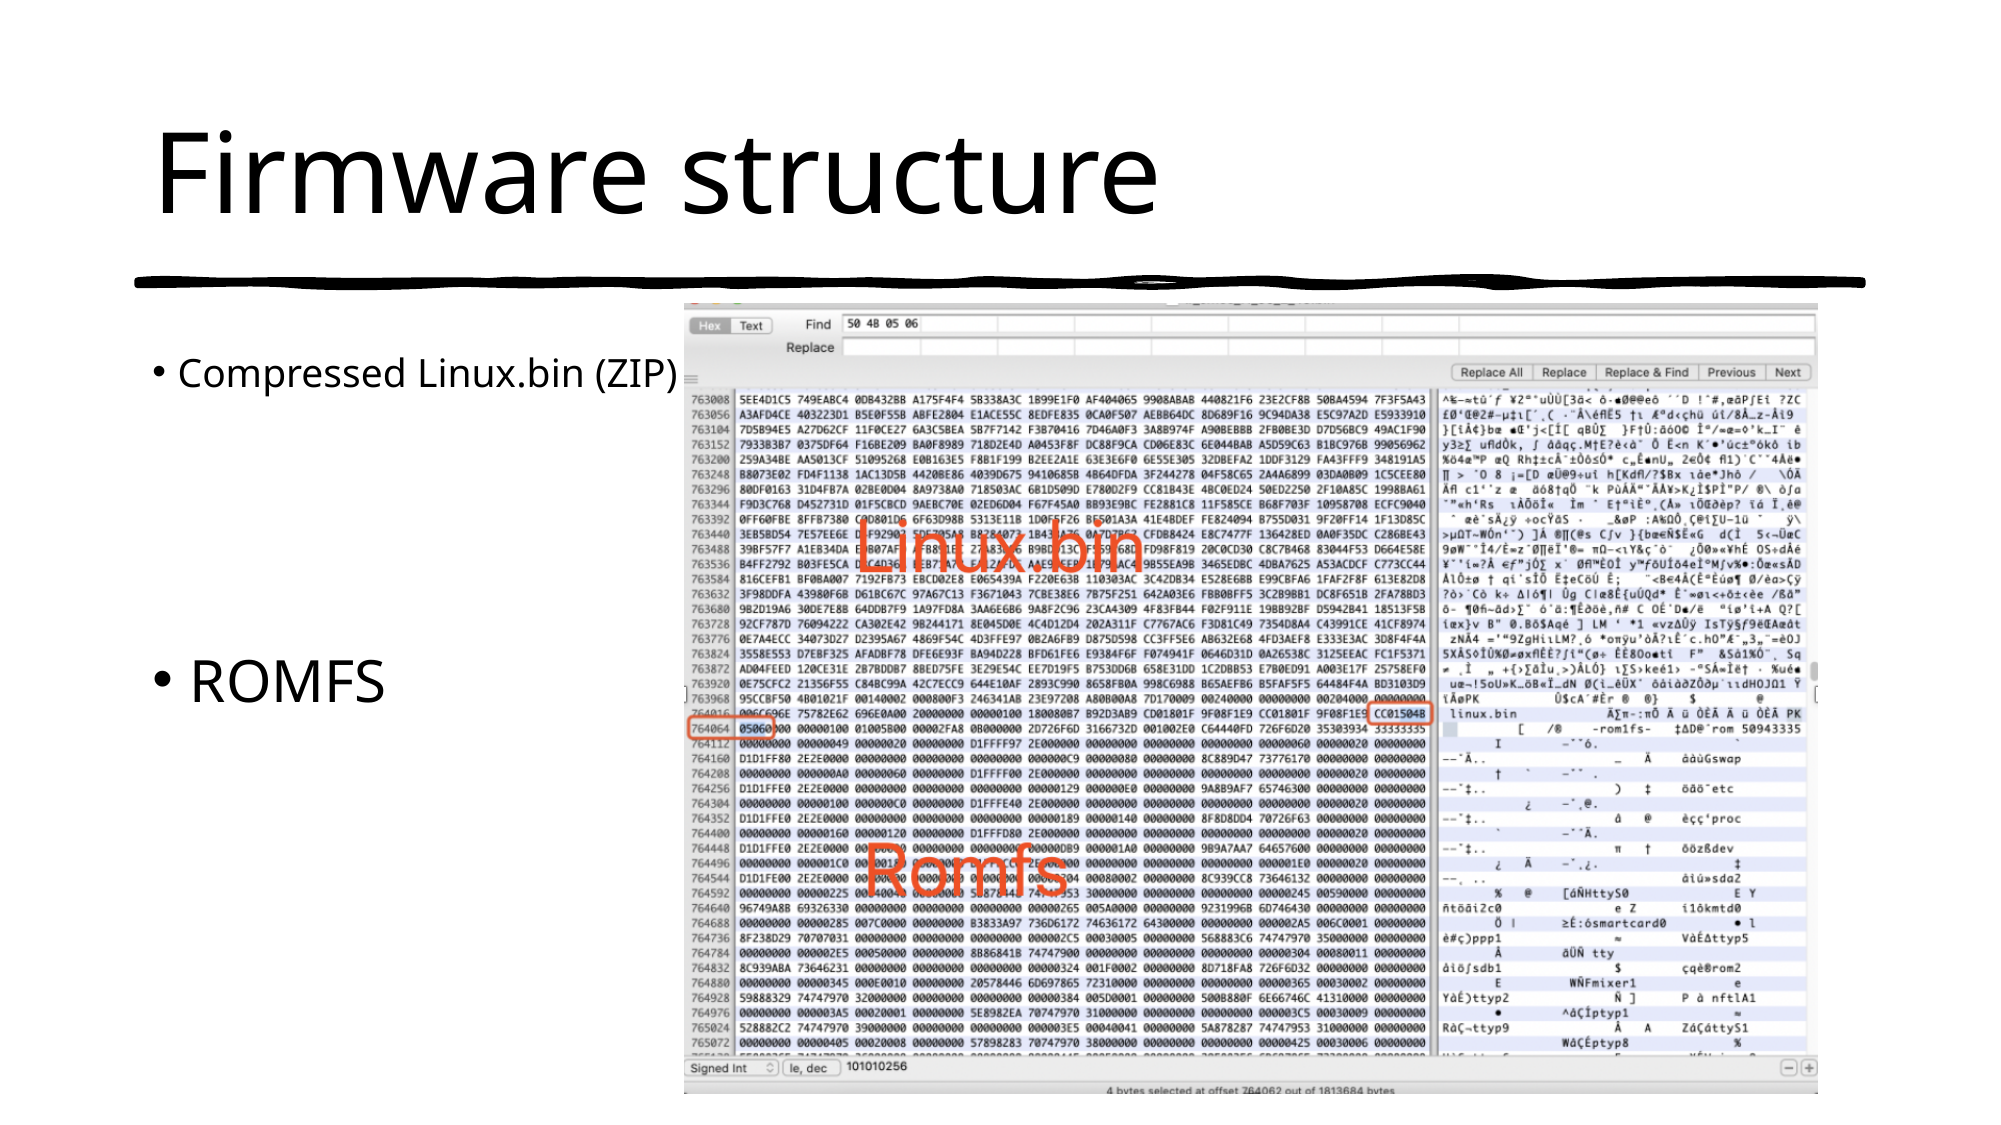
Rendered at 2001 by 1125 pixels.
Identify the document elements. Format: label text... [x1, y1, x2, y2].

title Firmware structure [137, 59, 1863, 278]
text_box Compressed Linux.bin (ZIP) [137, 336, 684, 443]
picture [684, 303, 1818, 1094]
list ROMFS [137, 629, 684, 736]
